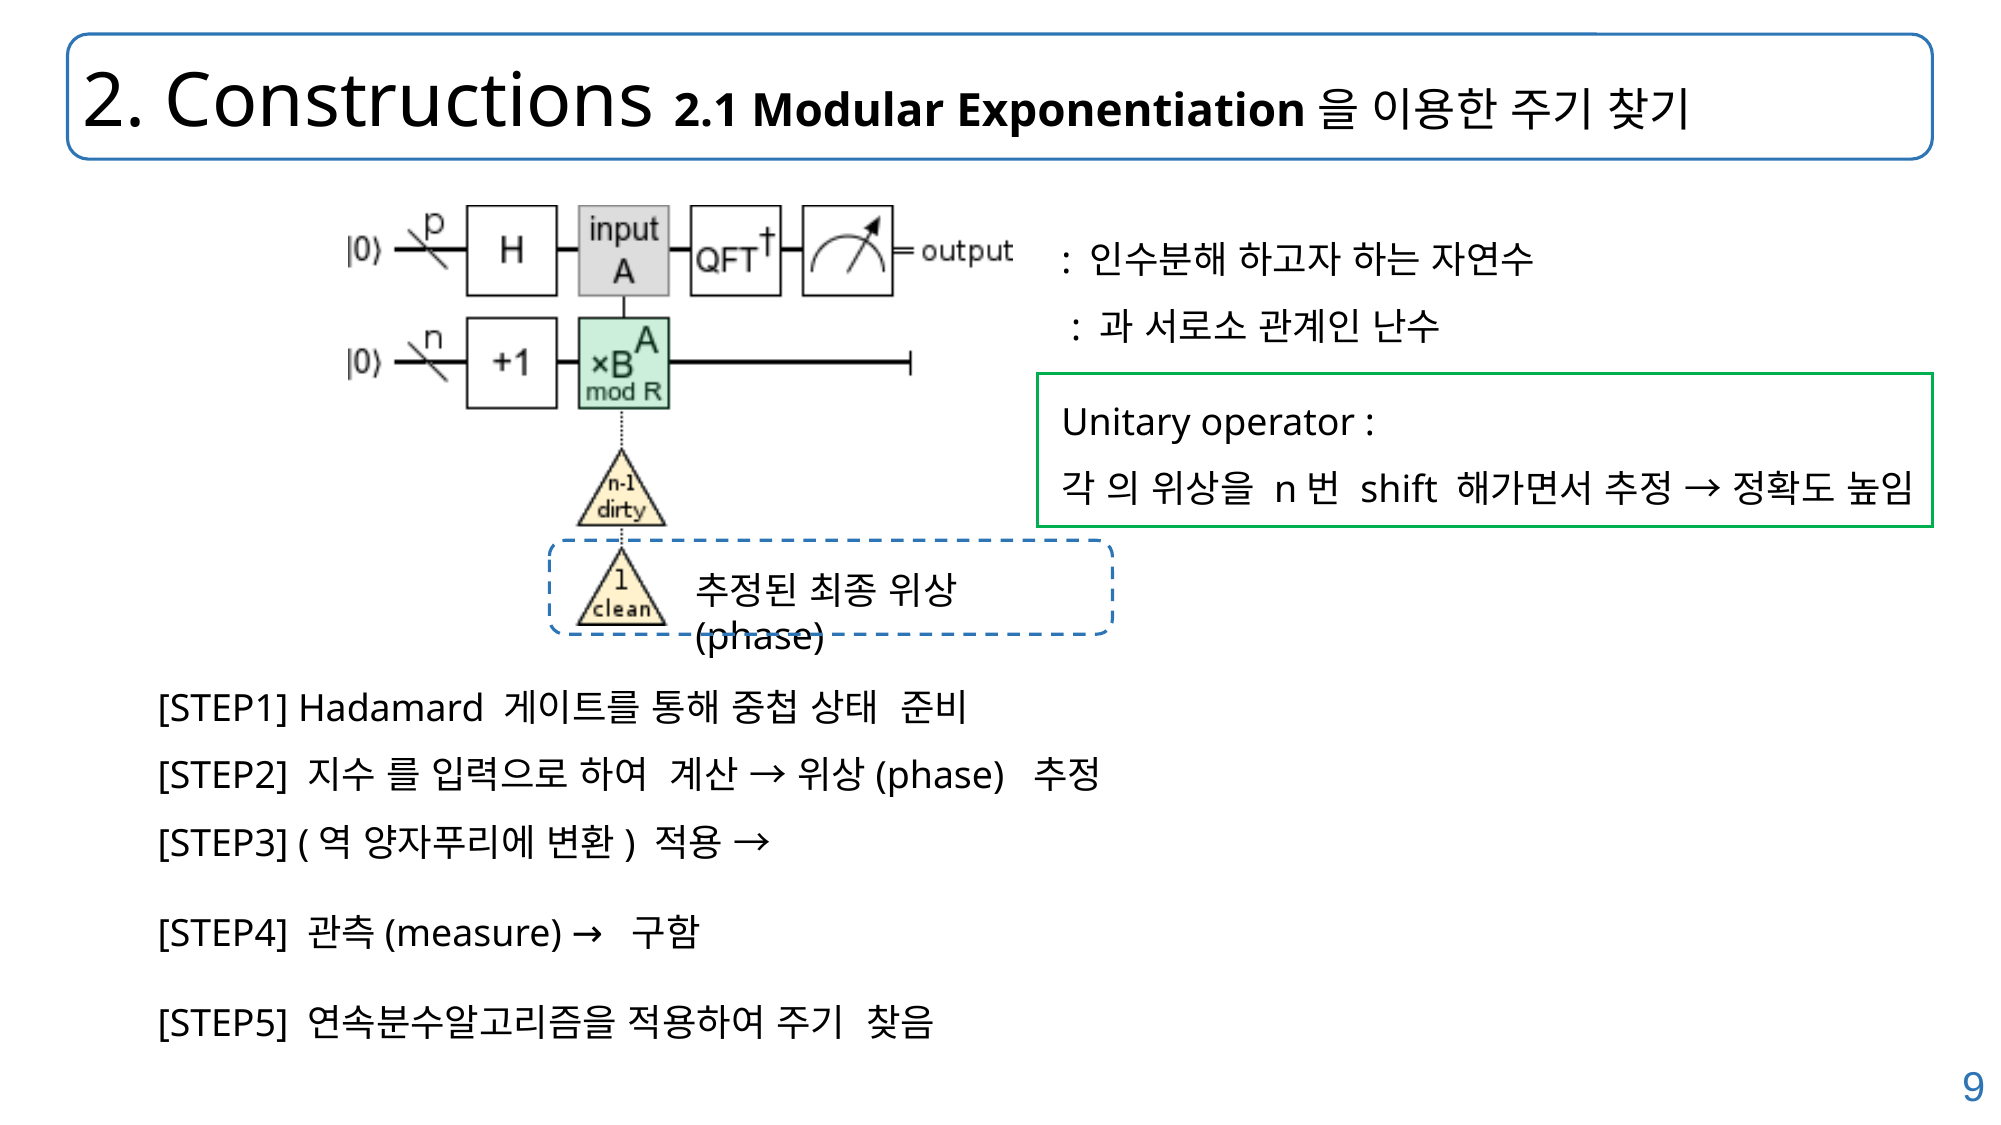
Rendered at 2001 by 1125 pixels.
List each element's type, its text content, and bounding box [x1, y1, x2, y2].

title 2. Constructions 2.1 Modular Exponentiation을 이용한 주기 찾기 [67, 34, 1933, 160]
picture [348, 205, 1013, 626]
text_box 추정된 최종 위상(phase) [680, 635, 1100, 665]
text_box [1036, 373, 1933, 527]
text_box [550, 539, 1114, 636]
